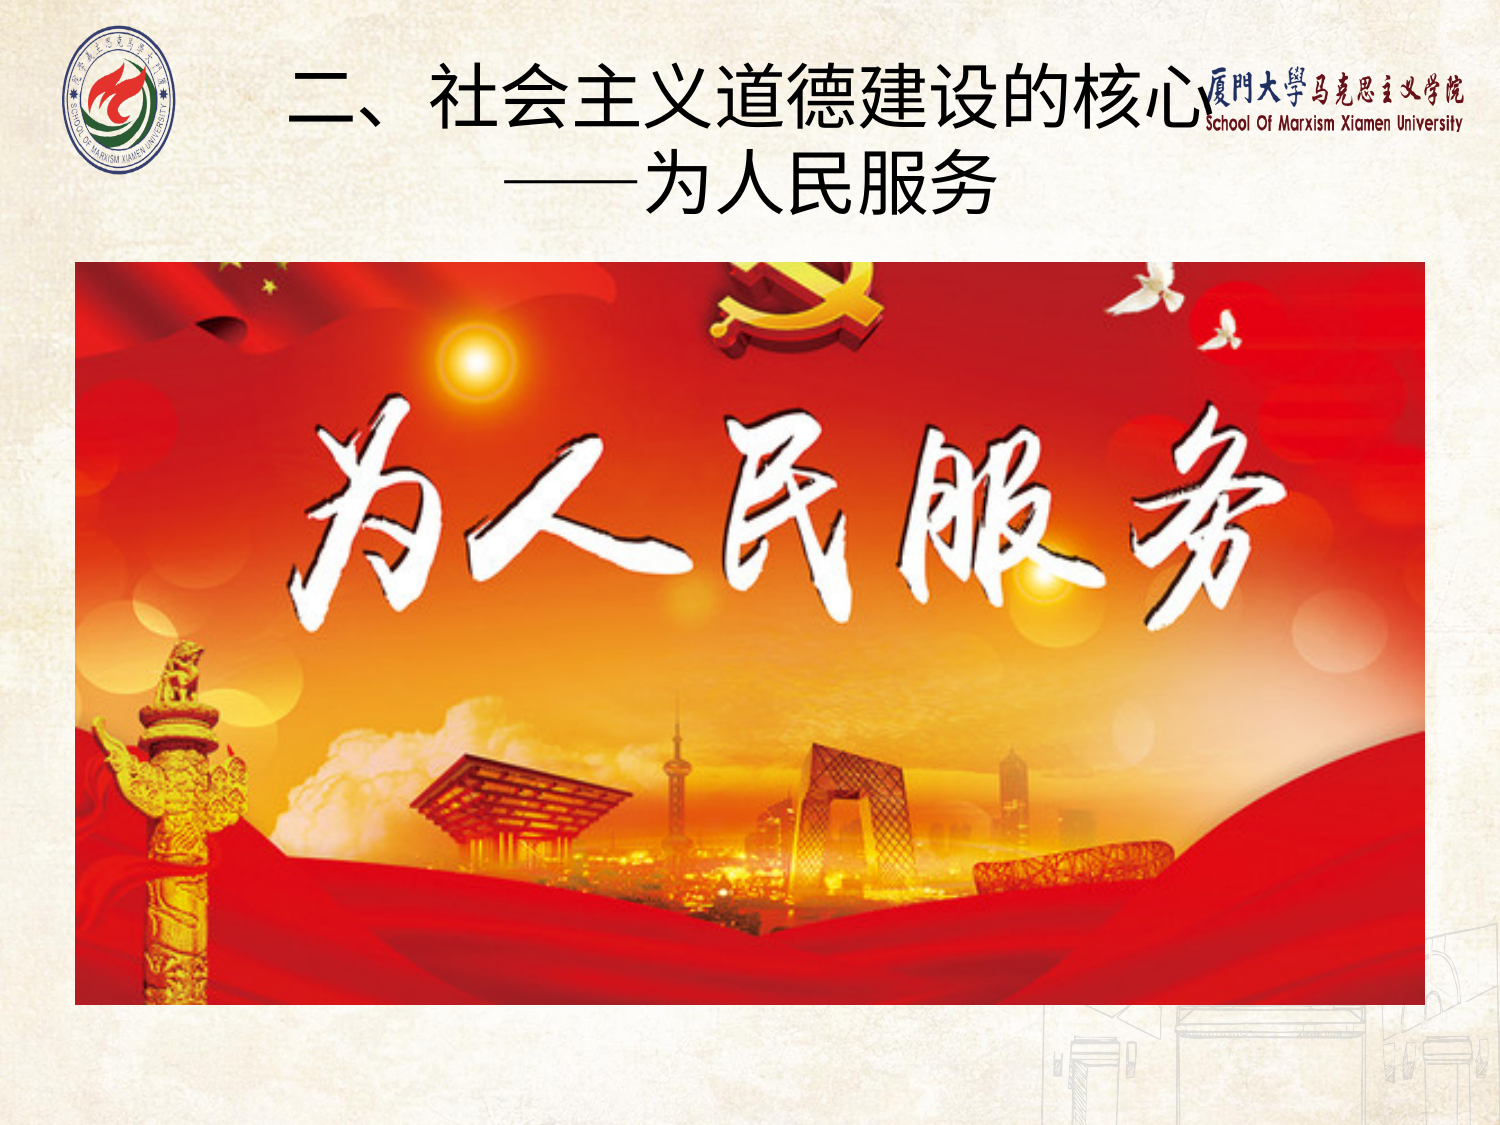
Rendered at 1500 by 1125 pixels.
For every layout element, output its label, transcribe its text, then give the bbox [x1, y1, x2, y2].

text_box 二、社会主义道德建设的核心 ——为人民服务 [75, 45, 1425, 233]
picture [0, 0, 1500, 1125]
